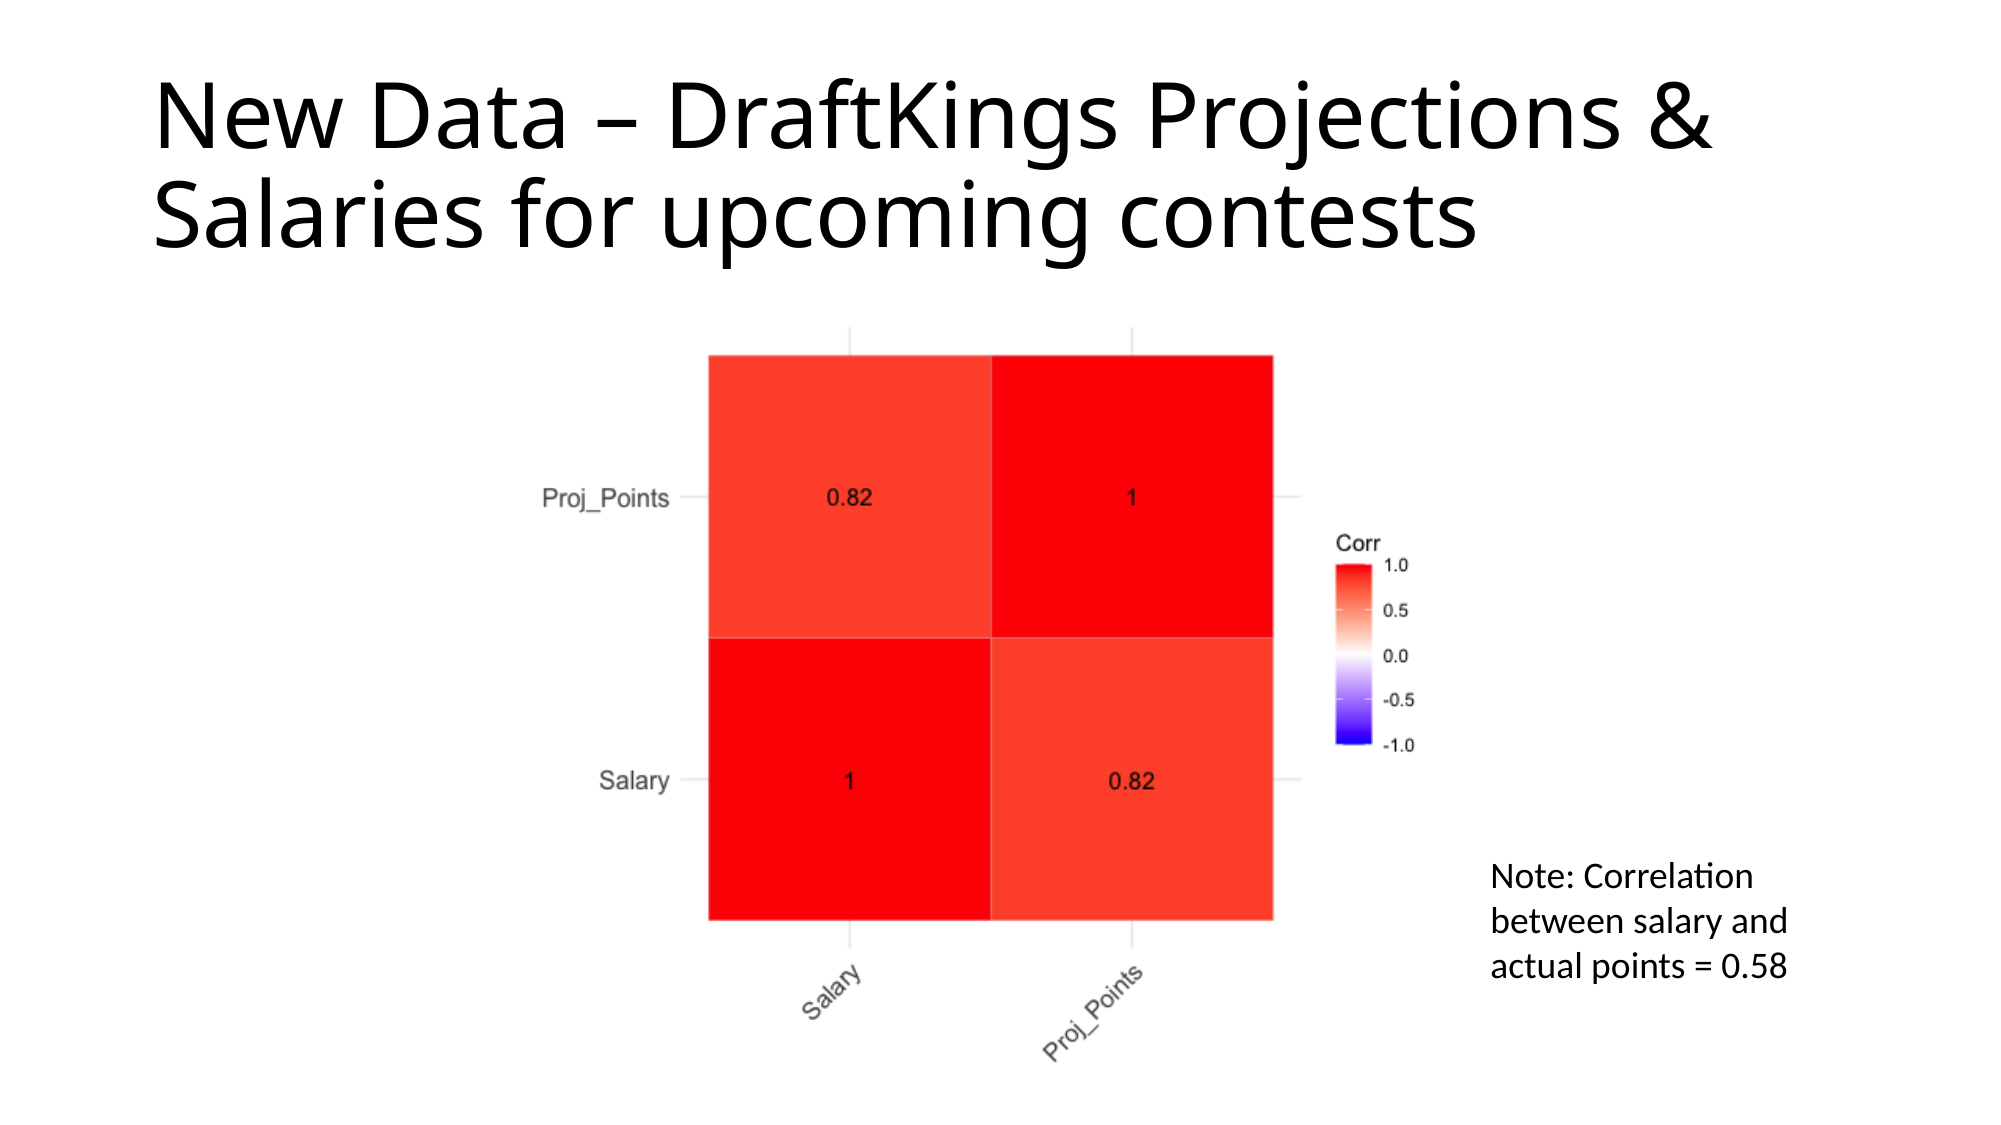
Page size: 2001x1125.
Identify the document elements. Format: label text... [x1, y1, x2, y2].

title New Data – DraftKings Projections & Salaries for upcoming contests [137, 59, 1863, 278]
picture [455, 316, 1515, 1078]
text_box Note: Correlation between salary and actual points = 0.58 [1515, 843, 1863, 994]
